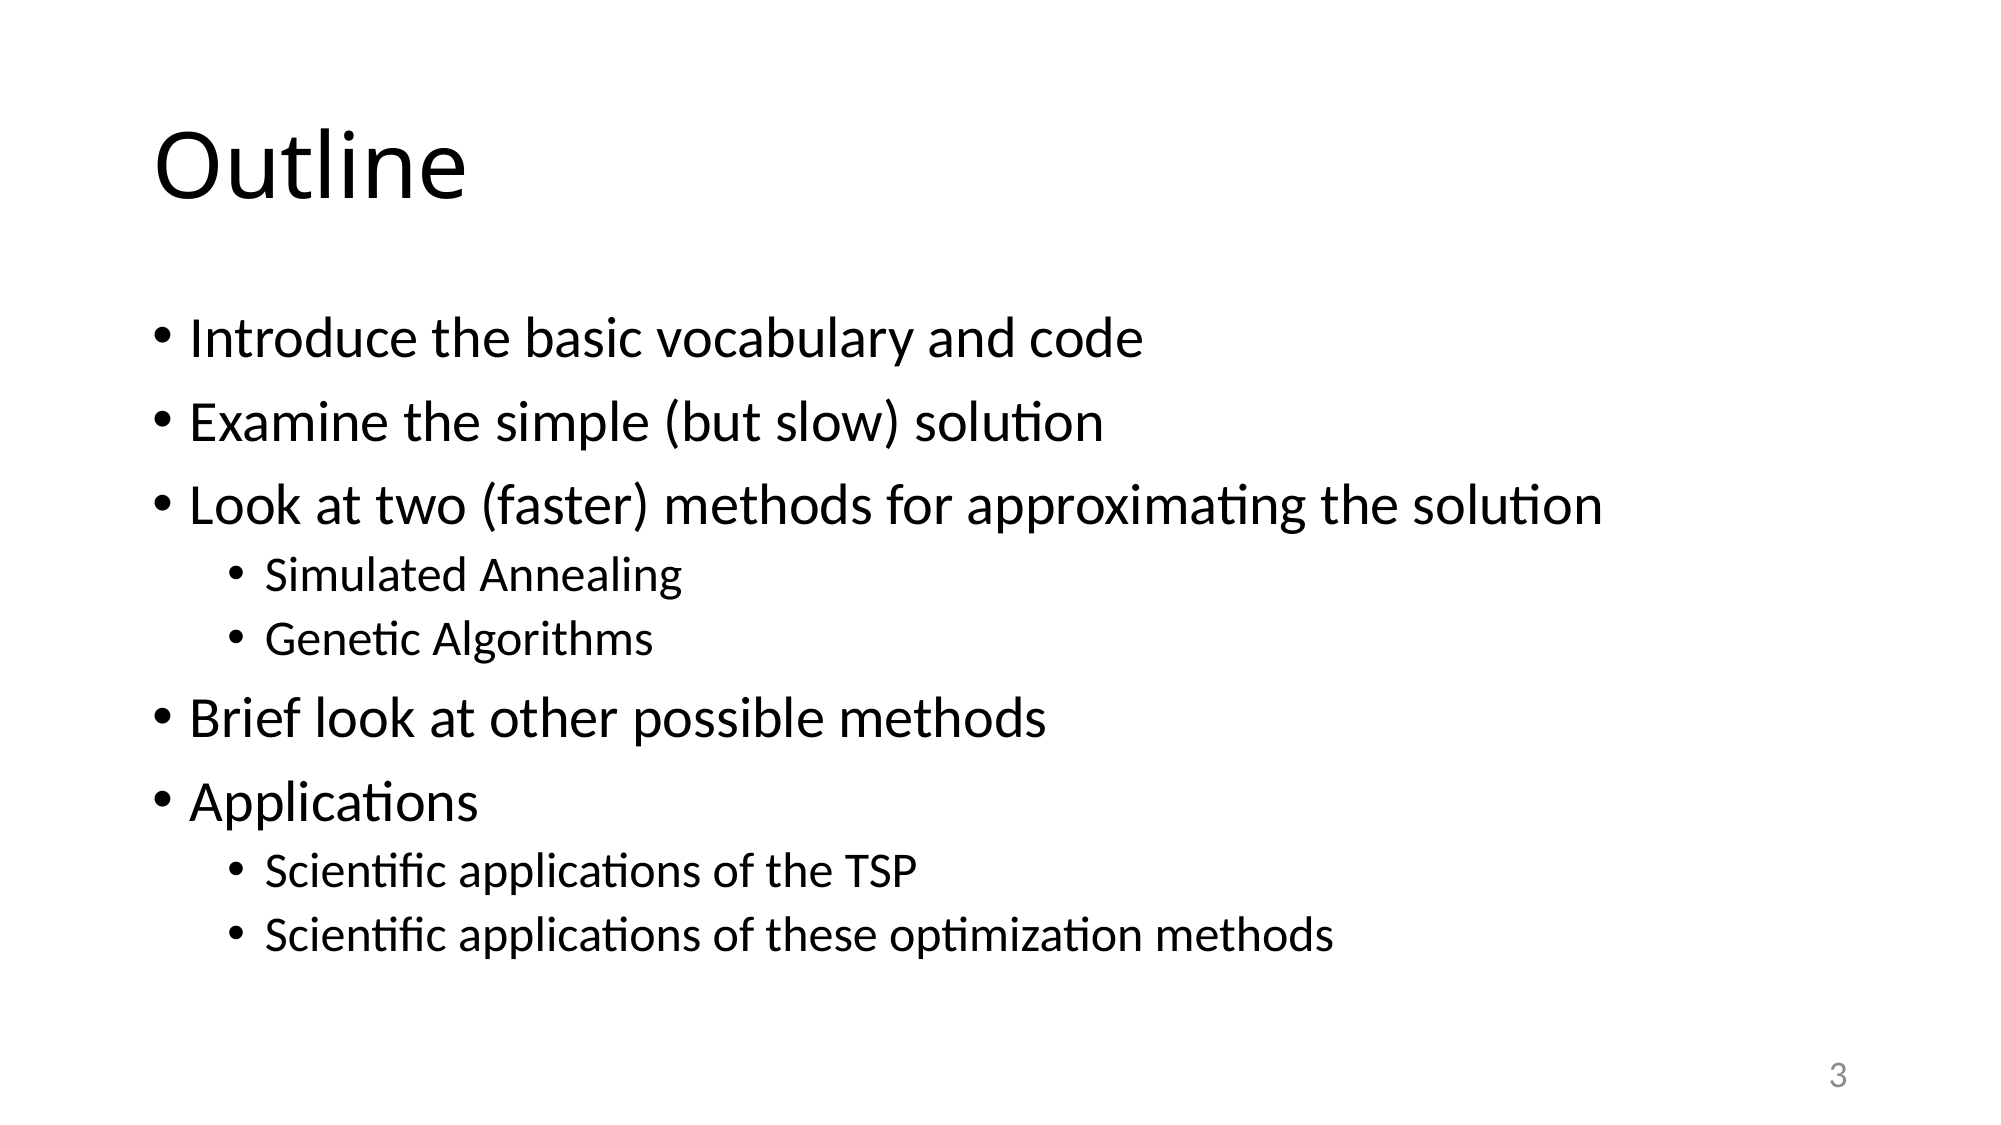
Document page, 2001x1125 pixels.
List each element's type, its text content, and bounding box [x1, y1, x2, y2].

title Outline [137, 59, 1863, 278]
list Introduce the basic vocabulary and code Examine the simple (but slow) solution Look at two (faster) methods for approximating the solution Simulated Annealing Genetic Algorithms Brief look at other possible methods Applications Scientific applications of the TSP Scientific applications of these optimization methods [137, 299, 1863, 1014]
slide_number 3 [1412, 1042, 1863, 1103]
